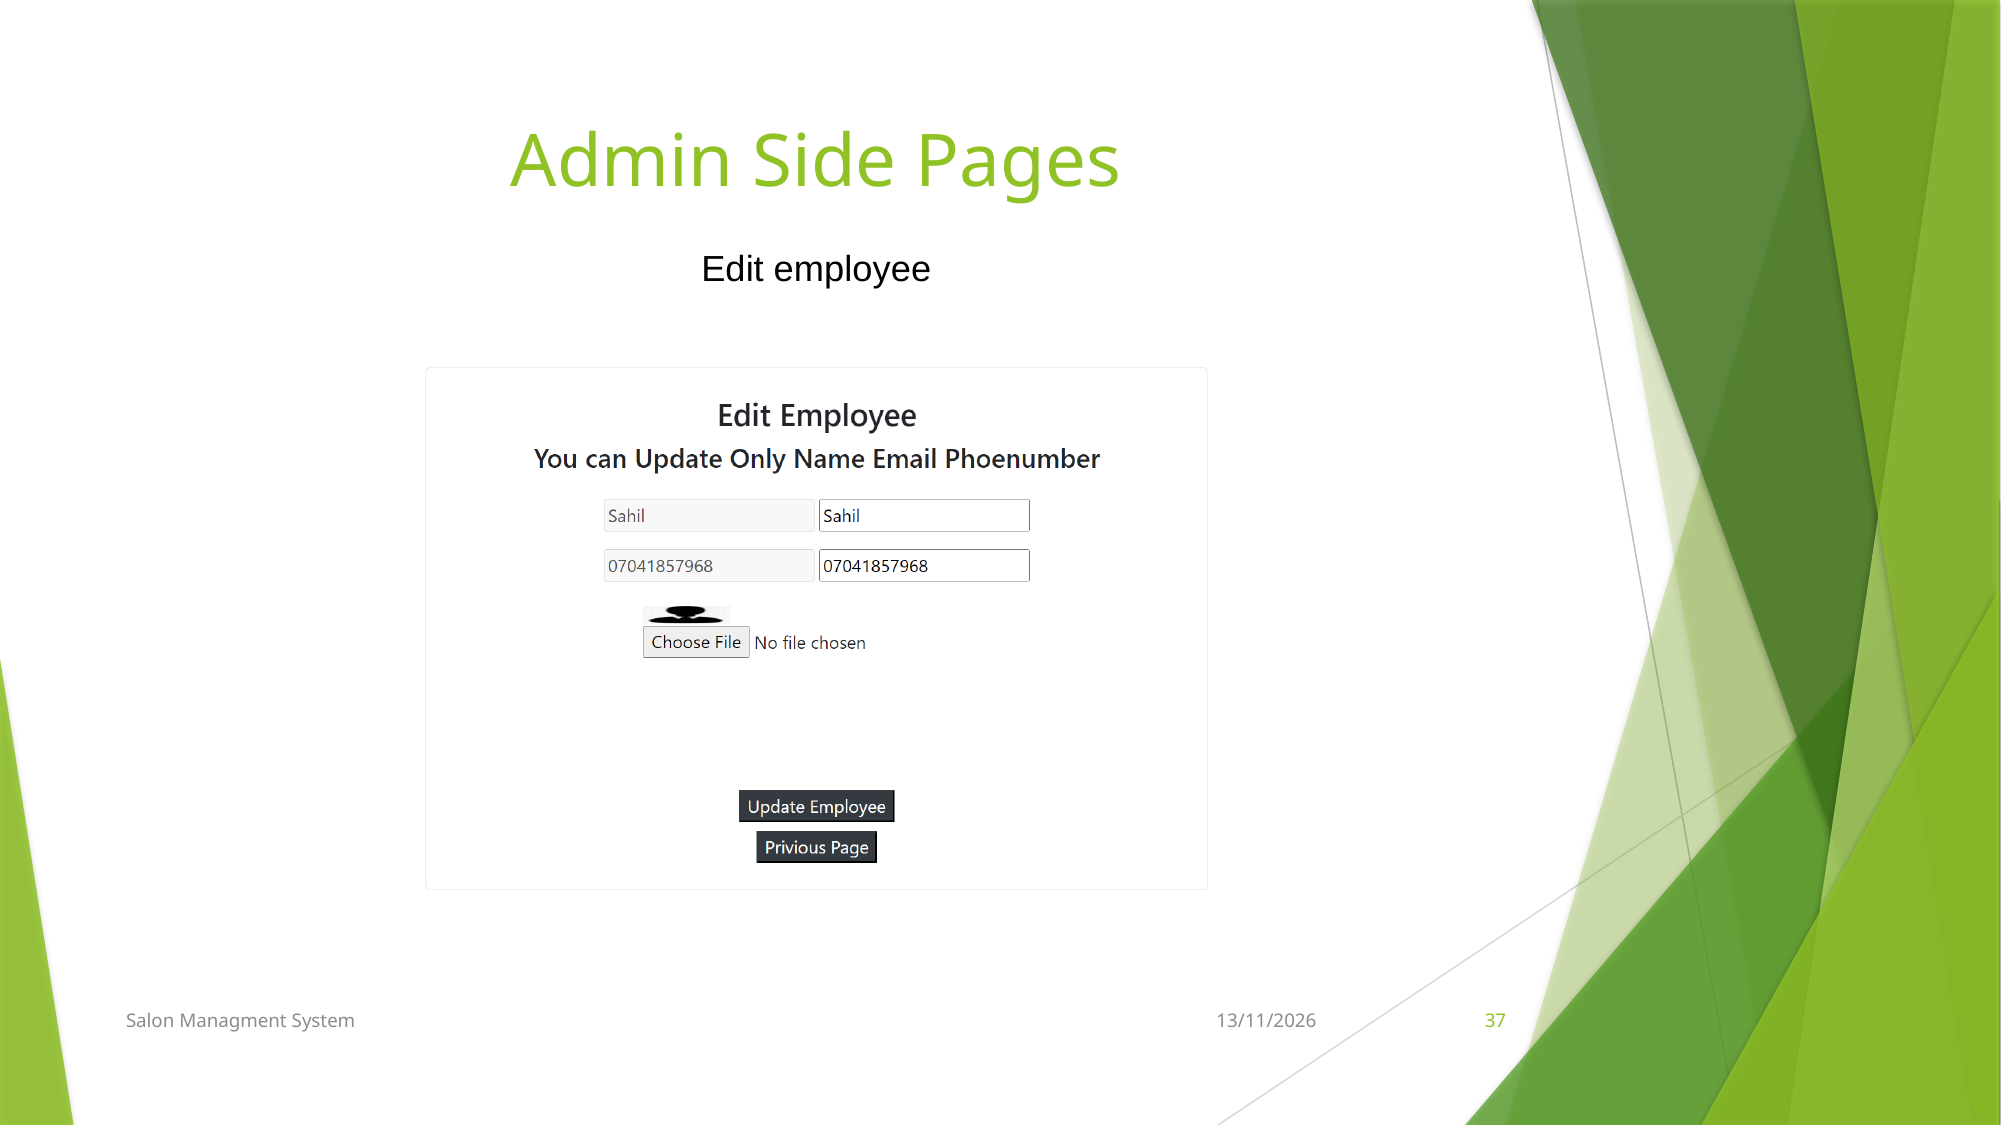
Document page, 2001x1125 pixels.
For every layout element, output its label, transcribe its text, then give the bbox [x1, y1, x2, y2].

slide_number 37 [1409, 991, 1522, 1051]
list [249, 322, 1383, 961]
slide_number 17-Apr-24 [1181, 991, 1332, 1051]
footer Salon Managment System [111, 991, 1145, 1051]
title Admin Side Pages Edit employee [492, 106, 1140, 321]
